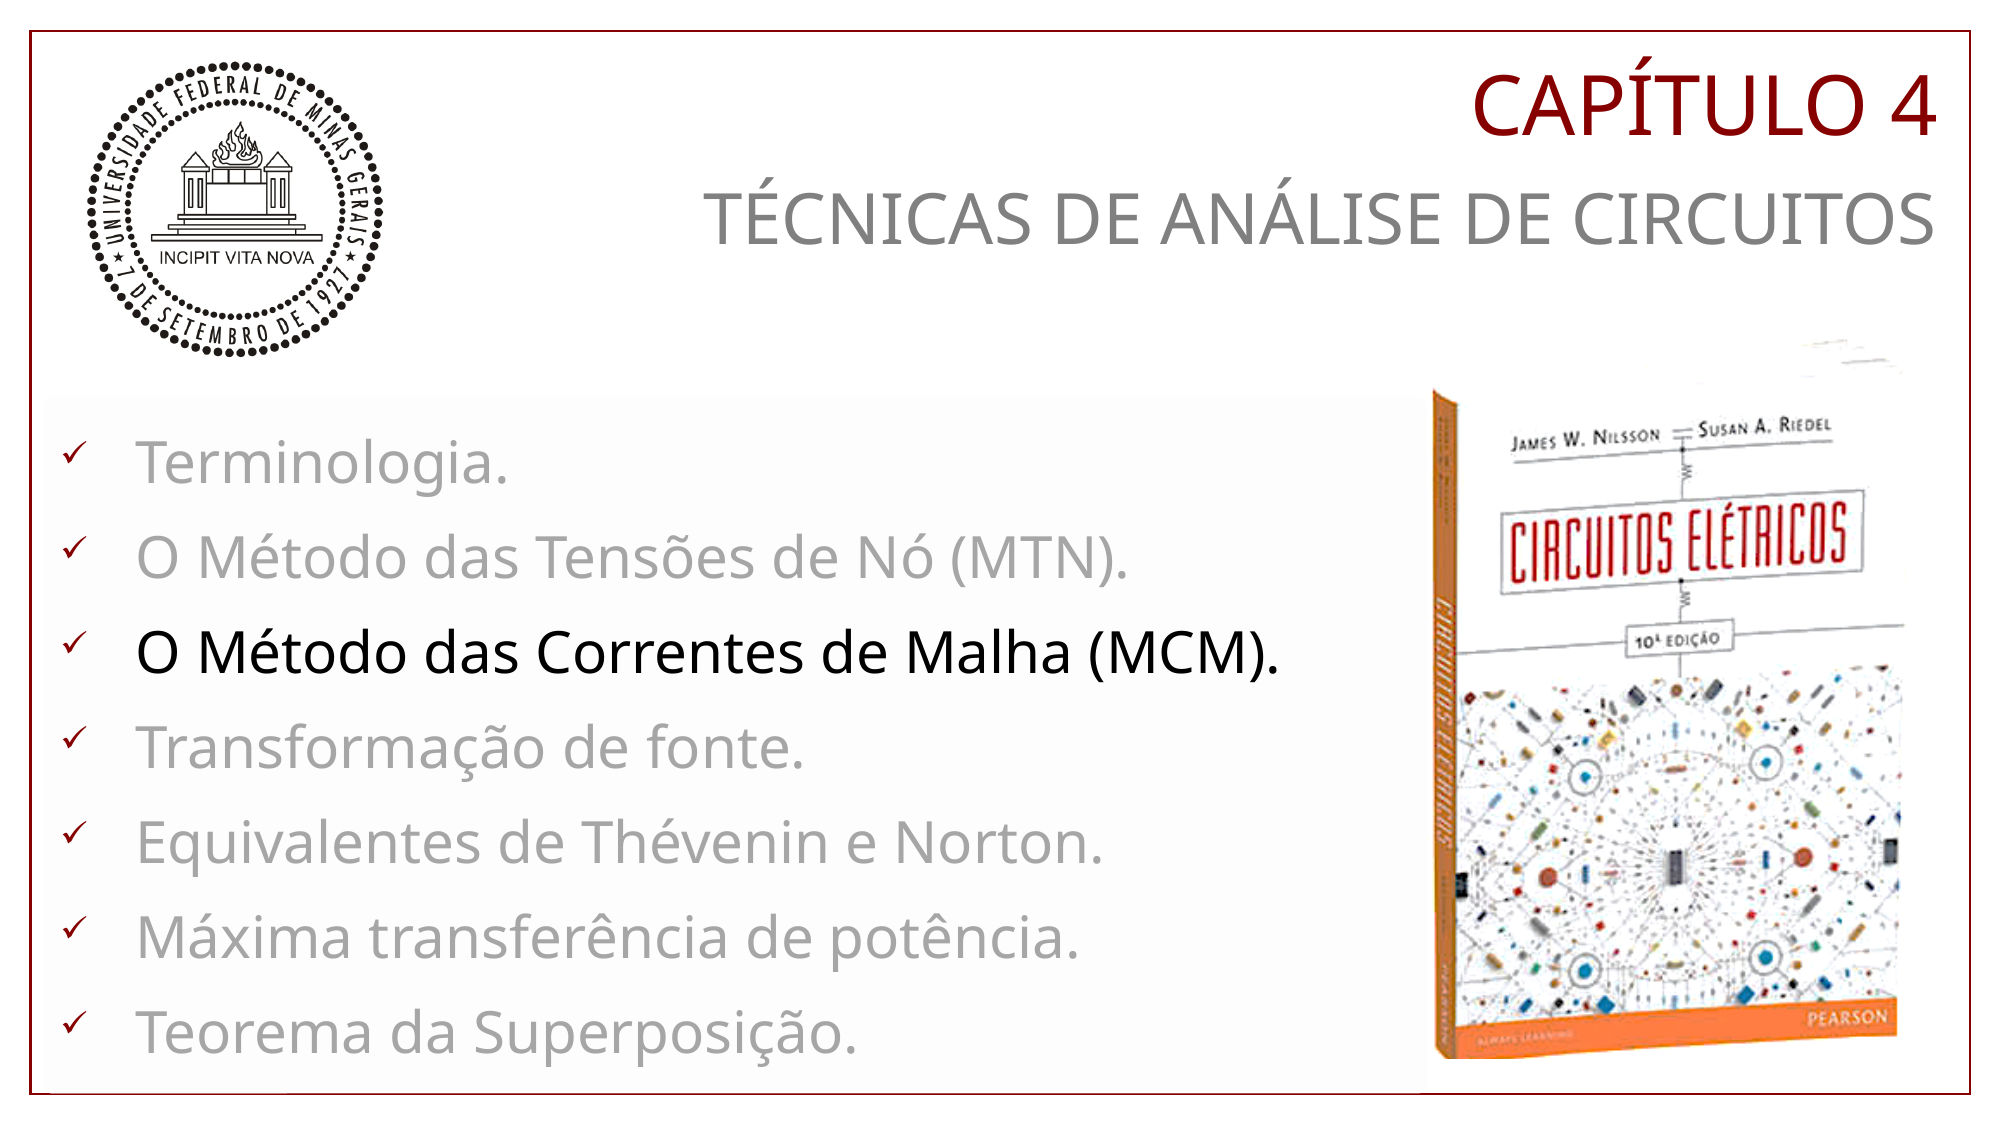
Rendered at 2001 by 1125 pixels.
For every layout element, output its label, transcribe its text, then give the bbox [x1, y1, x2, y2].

text_box TÉCNICAS DE ANÁLISE DE CIRCUITOS [412, 171, 1950, 266]
picture [1426, 328, 1923, 1059]
picture [80, 61, 391, 367]
text_box CAPÍTULO 4 [449, 65, 1950, 159]
text_box [29, 30, 1971, 1095]
text_box Terminologia. O Método das Tensões de Nó (MTN). O Método das Correntes de Malha (MCM). Transformação de fonte. Equivalentes de Thévenin e Norton. Máxima transferência de potência. Teorema da Superposição. [41, 396, 1428, 1095]
